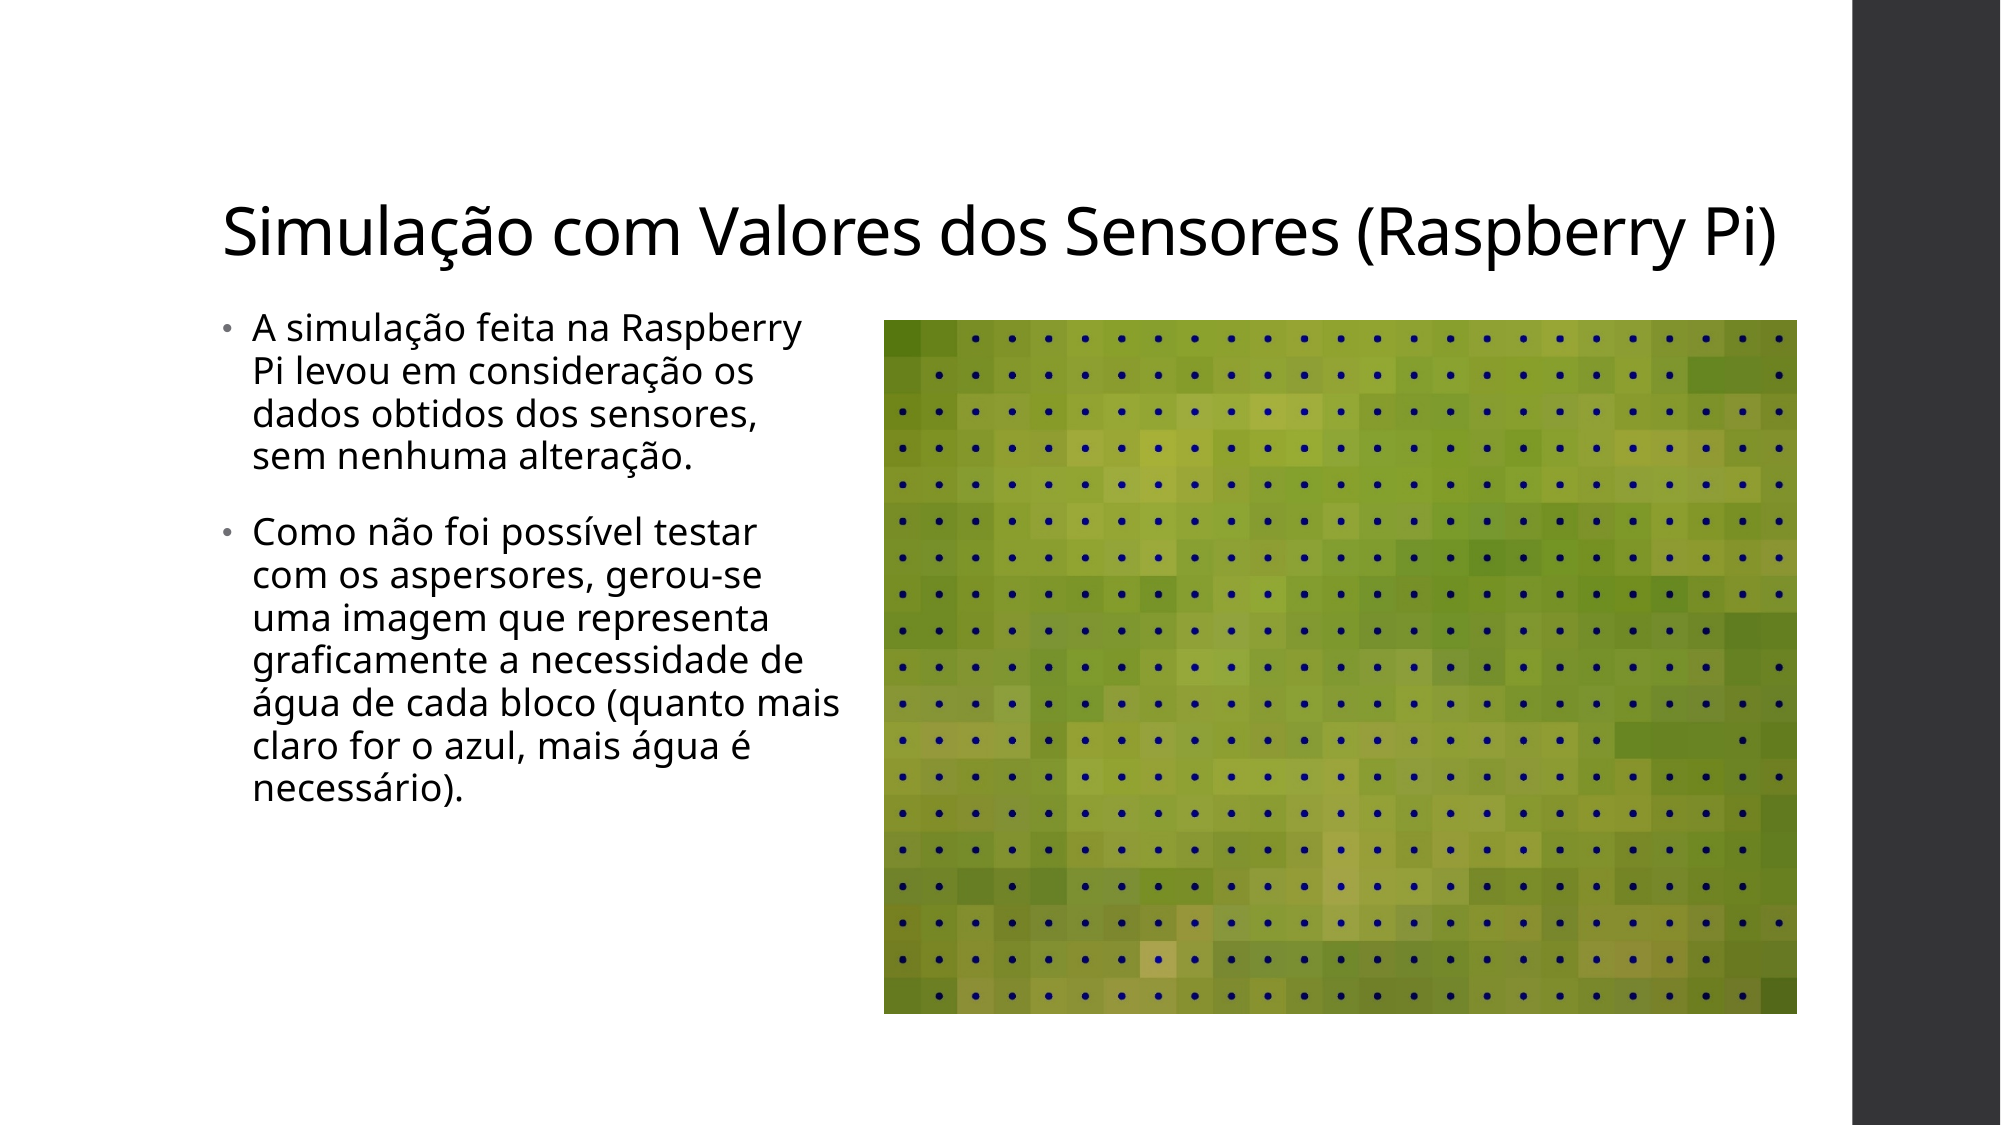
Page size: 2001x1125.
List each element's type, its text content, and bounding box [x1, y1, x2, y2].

list A simulação feita na Raspberry Pi levou em consideração os dados obtidos dos sensores, sem nenhuma alteração. Como não foi possível testar com os aspersores, gerou-se uma imagem que representa graficamente a necessidade de água de cada bloco (quanto mais claro for o azul, mais água é necessário). [206, 299, 858, 1014]
title Simulação com Valores dos Sensores (Raspberry Pi) [206, 60, 1797, 278]
picture [884, 319, 1798, 1015]
